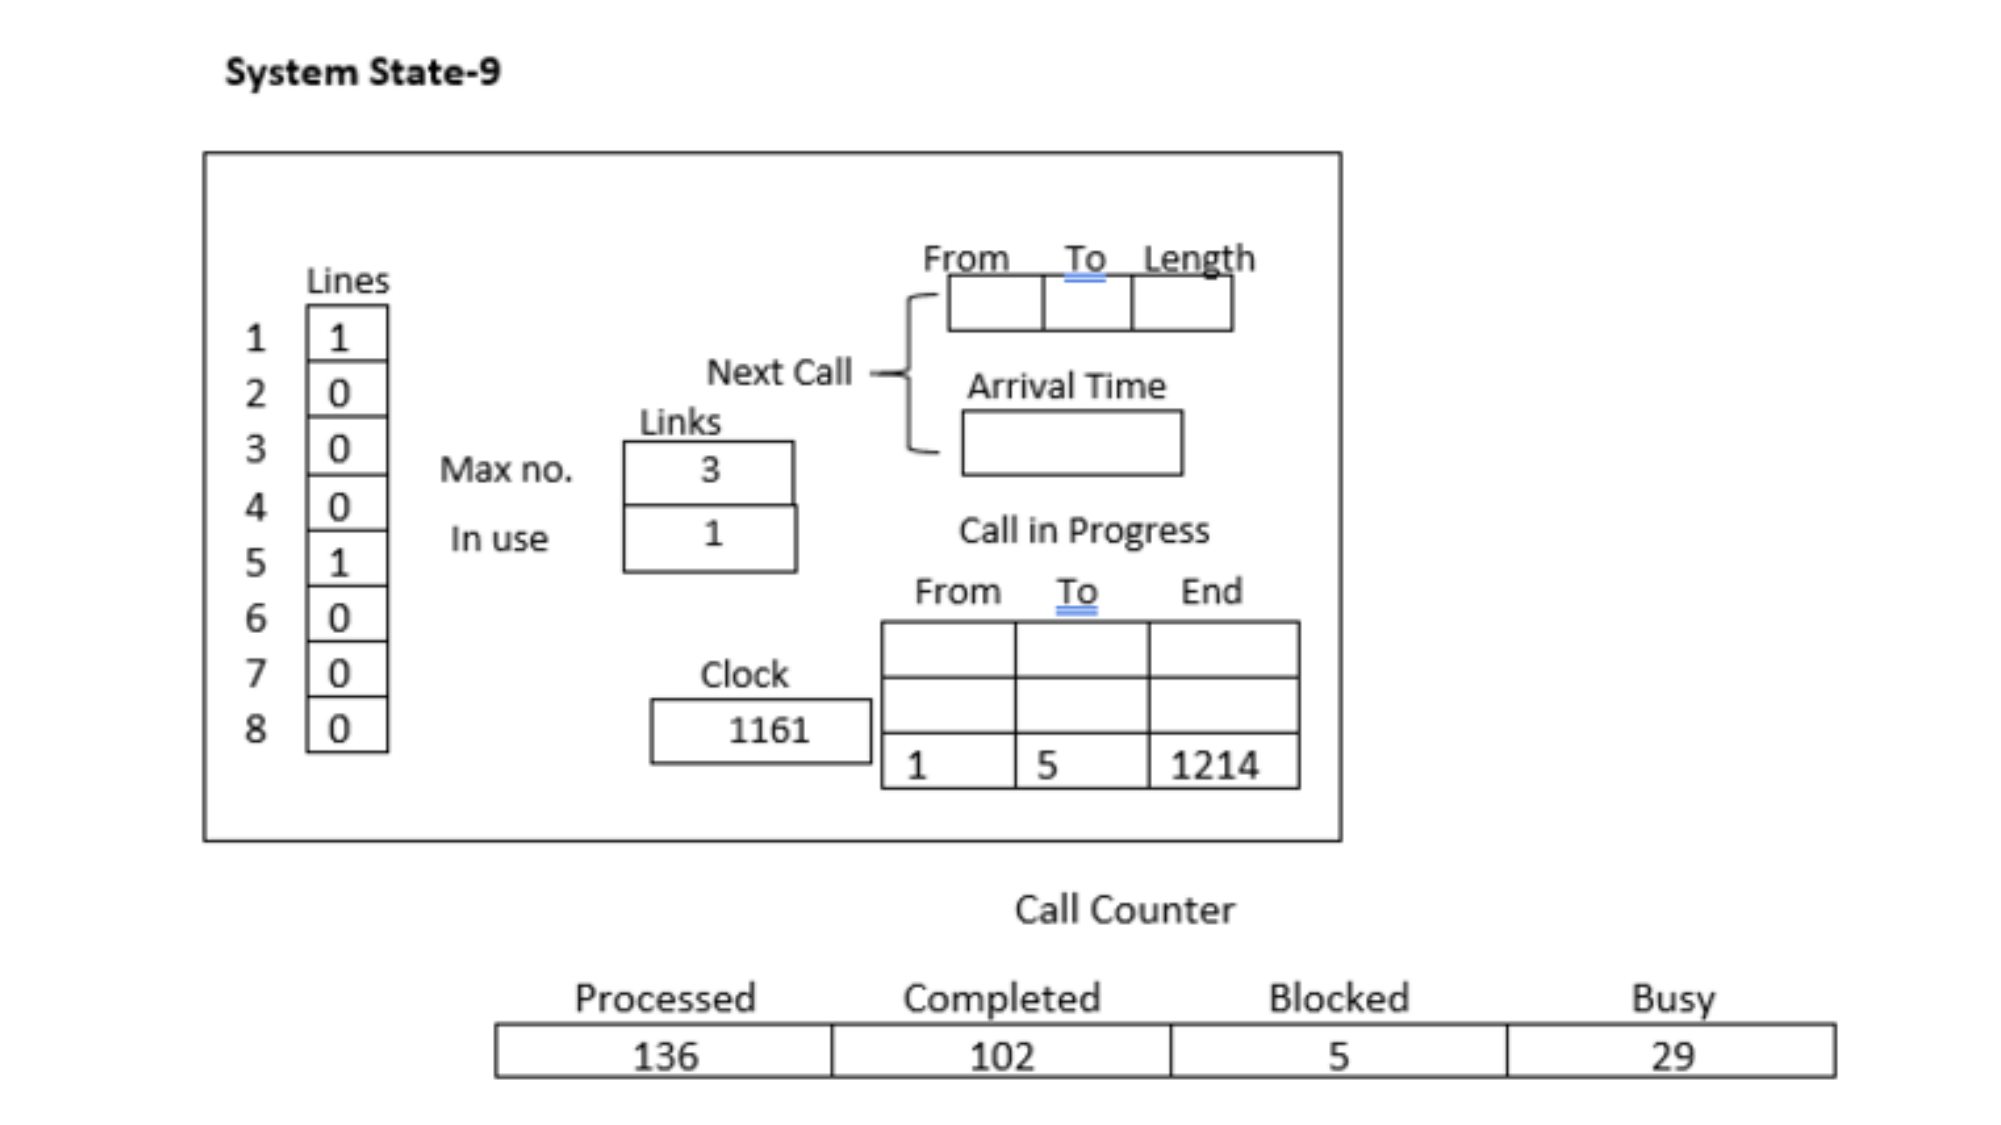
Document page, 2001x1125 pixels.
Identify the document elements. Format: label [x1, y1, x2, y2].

picture [174, 23, 1868, 1102]
